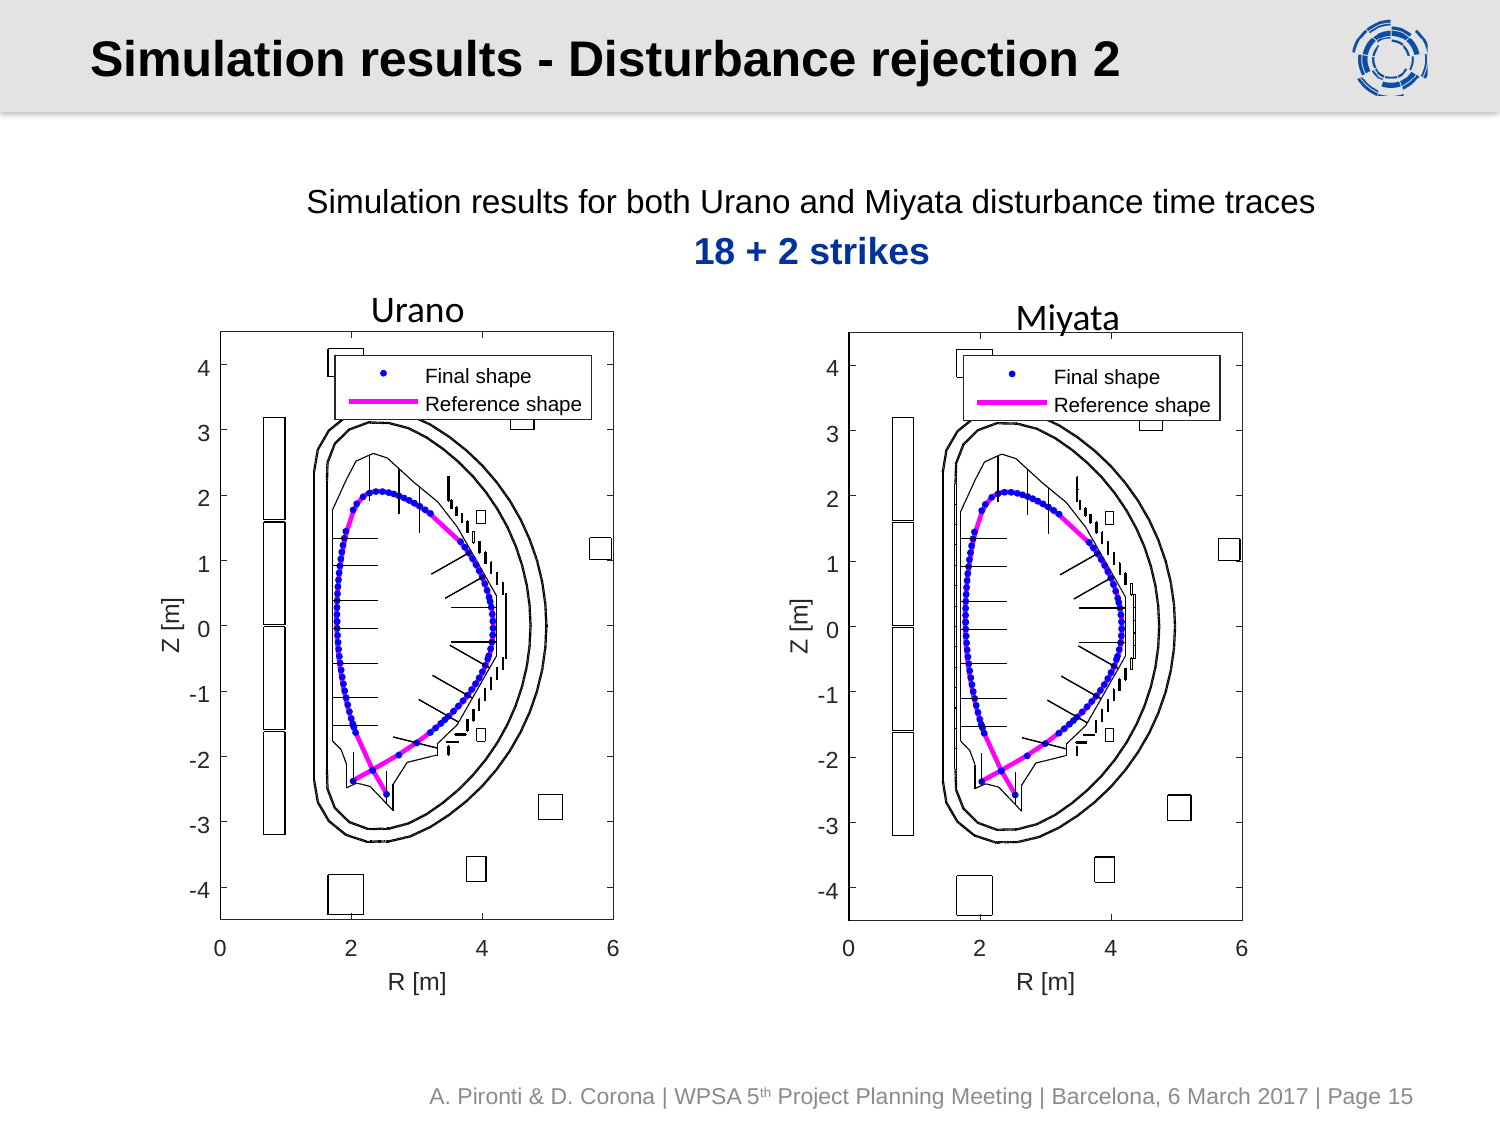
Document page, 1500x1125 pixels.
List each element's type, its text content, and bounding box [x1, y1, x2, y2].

footer A. Pironti & D. Corona | WPSA 5th Project Planning Meeting | Barcelona, 6 March 2017 | Page 15 [76, 1073, 1429, 1118]
picture [773, 323, 1248, 1000]
text_box Urano [356, 277, 480, 322]
picture [146, 323, 621, 1000]
text_box Miyata [1000, 285, 1144, 322]
list Simulation results for both Urano and Miyata disturbance time traces 18 + 2 strikes [76, 172, 1473, 1035]
title Simulation results - Disturbance rejection 2 [75, 0, 1223, 130]
